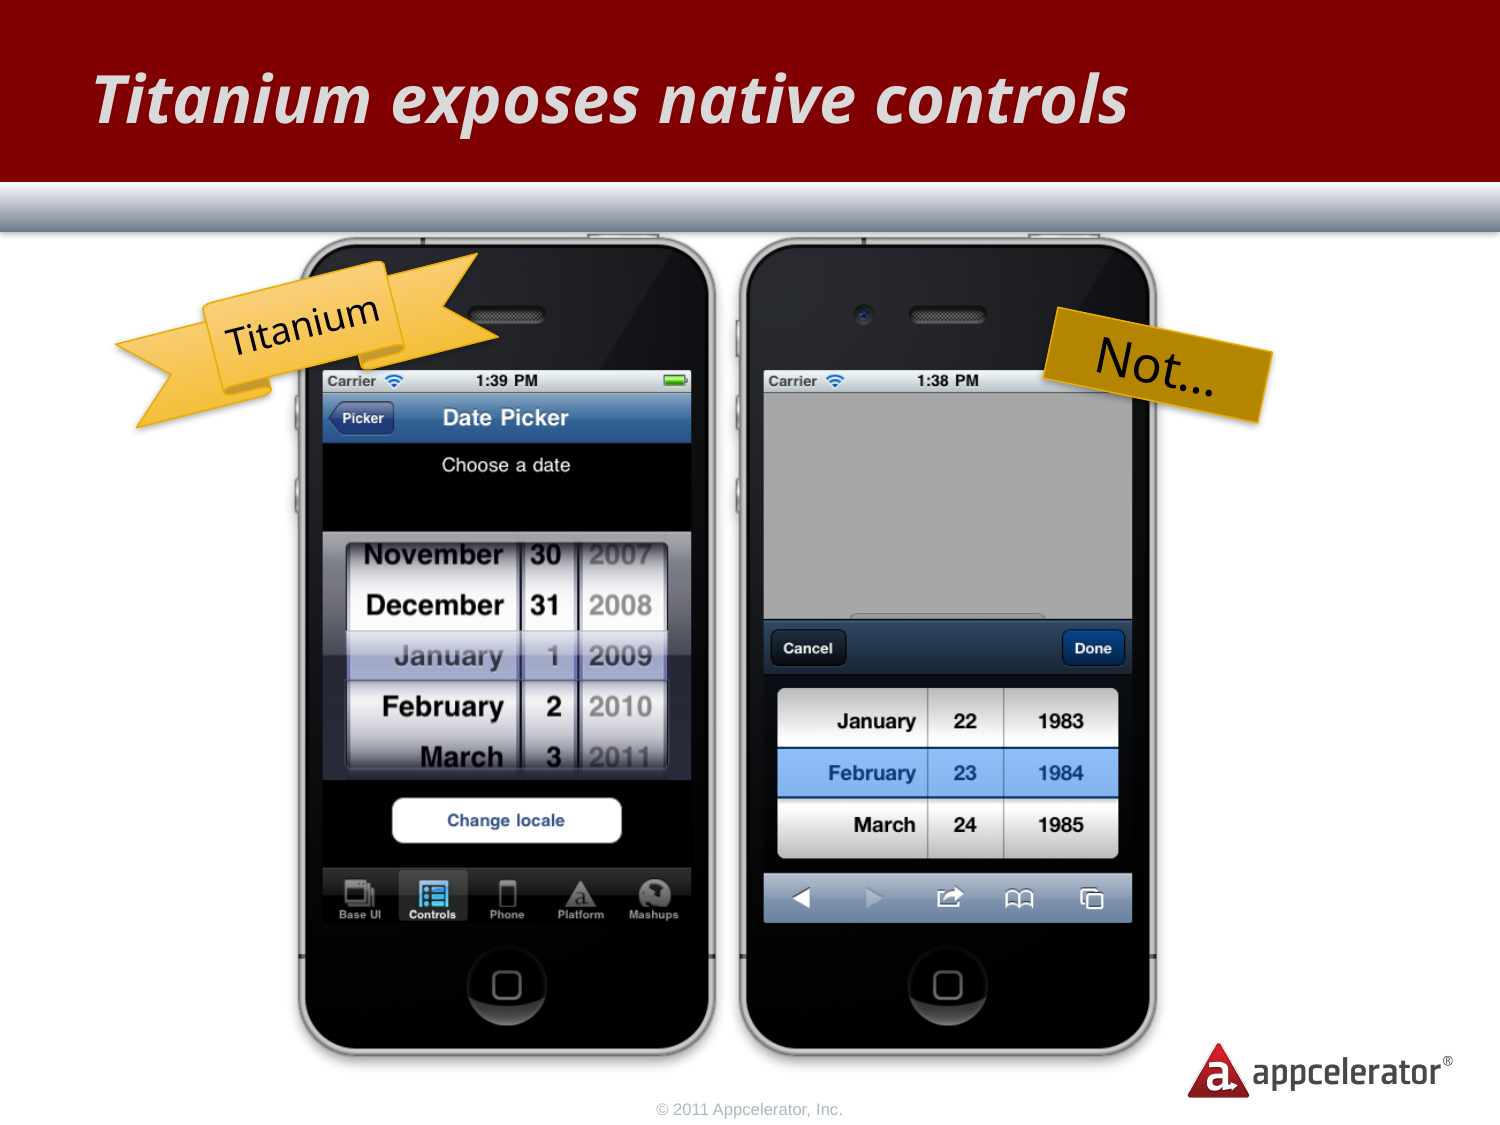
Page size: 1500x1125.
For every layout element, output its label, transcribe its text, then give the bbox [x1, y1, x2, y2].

text_box Titanium [114, 286, 274, 429]
text_box Not… [1180, 332, 1274, 424]
picture [279, 225, 1176, 1082]
picture [1177, 1010, 1467, 1125]
title Titanium exposes native controls [75, 3, 1425, 191]
